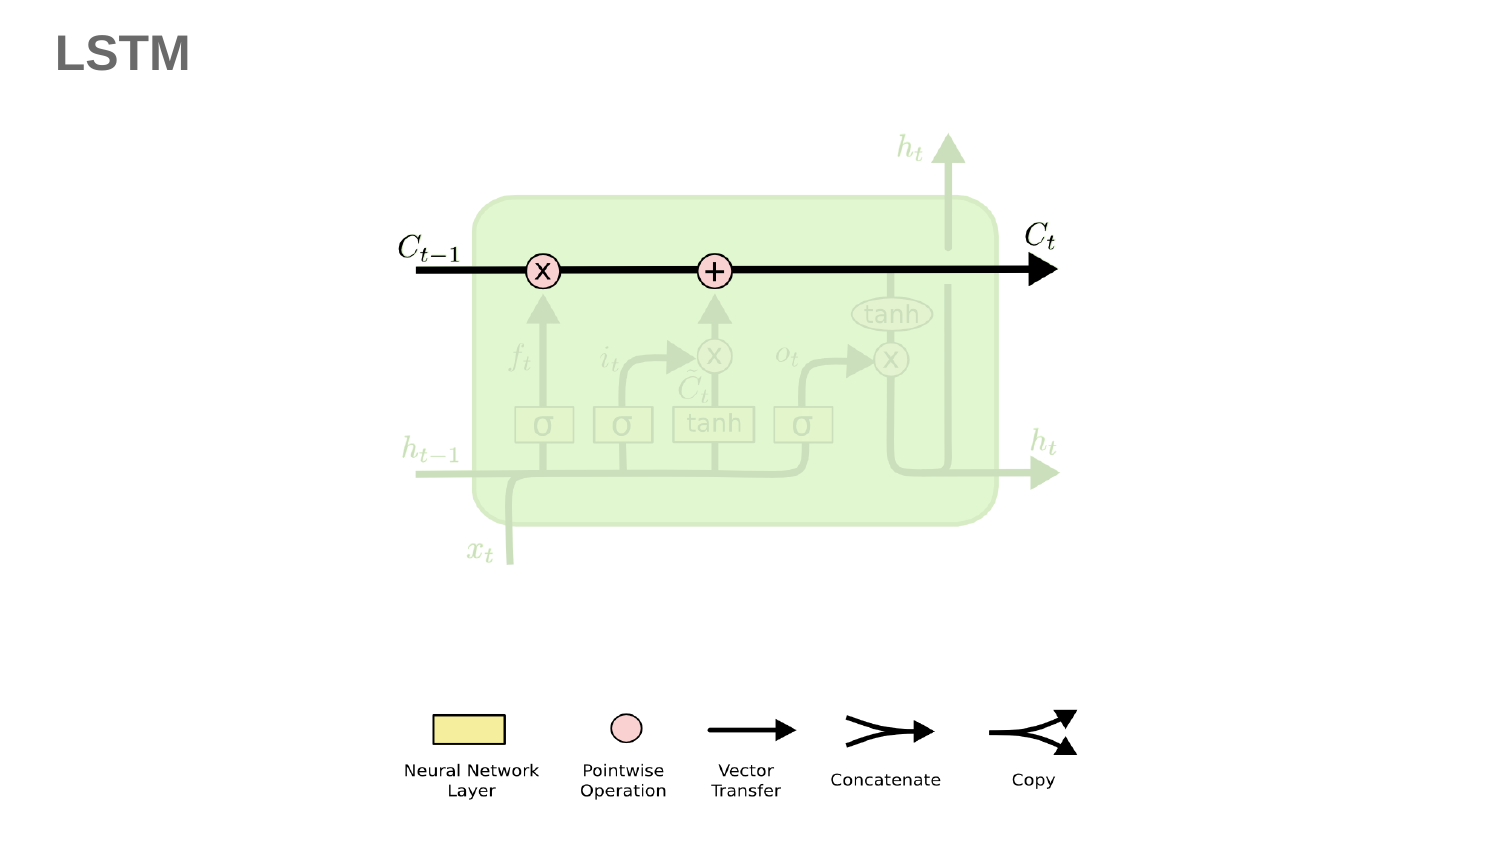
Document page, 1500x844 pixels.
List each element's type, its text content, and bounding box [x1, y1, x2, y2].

title LSTM [39, 28, 1438, 96]
picture [386, 688, 1092, 810]
picture [24, 125, 1476, 574]
